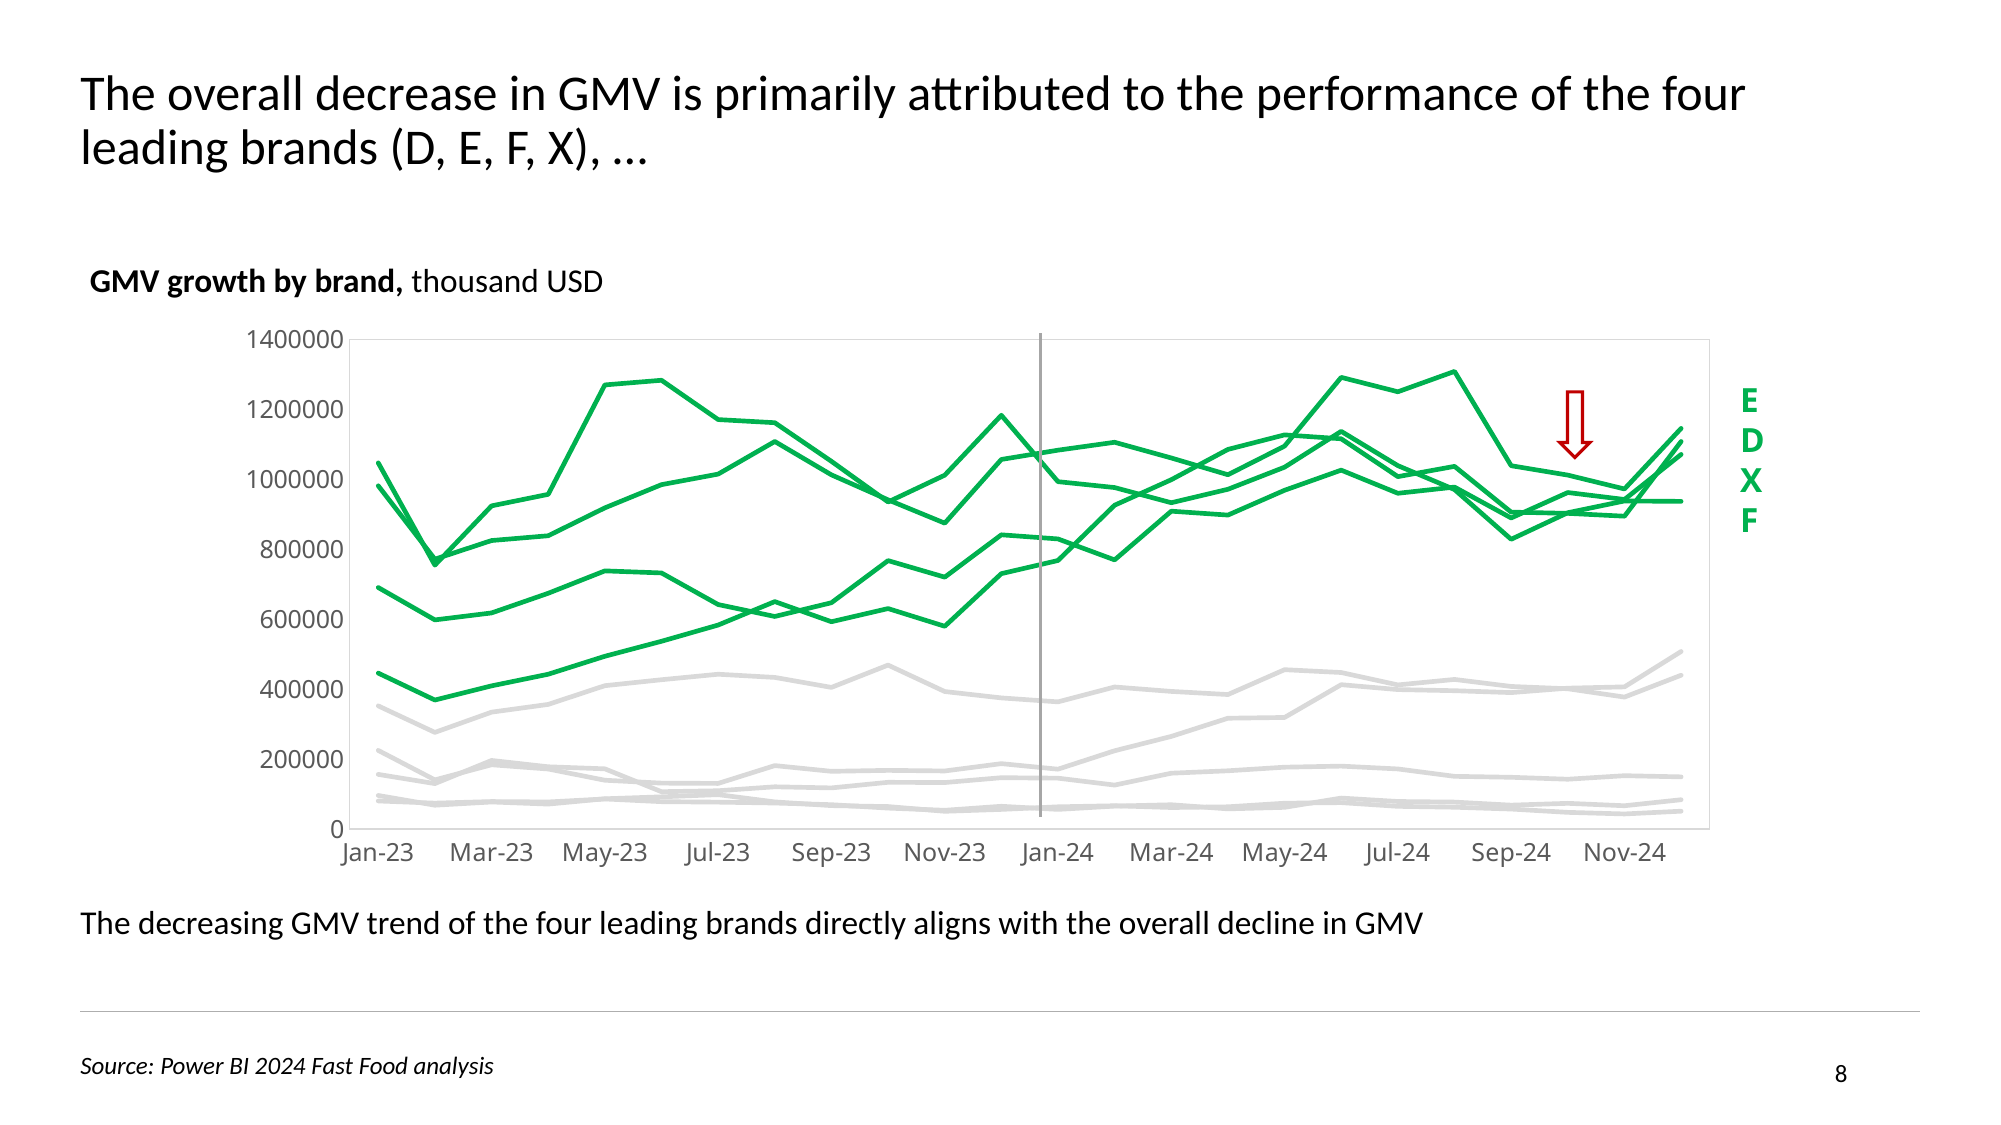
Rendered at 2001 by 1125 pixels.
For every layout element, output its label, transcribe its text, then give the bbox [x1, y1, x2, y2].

text_box The decreasing GMV trend of the four leading brands directly aligns with the overall decline in GMV [80, 893, 1920, 949]
table_cell X [1741, 457, 1810, 497]
title The overall decrease in GMV is primarily attributed to the performance of the four leading brands (D, E, F, X), … [80, 59, 1920, 163]
table_cell D [1741, 417, 1810, 457]
text_box GMV growth by brand, thousand USD [89, 251, 699, 307]
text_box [214, 309, 1741, 882]
table_header E [1741, 377, 1810, 417]
slide_number 8 [1412, 1042, 1863, 1103]
text_box [79, 892, 1912, 1010]
table_cell F [1741, 497, 1810, 537]
